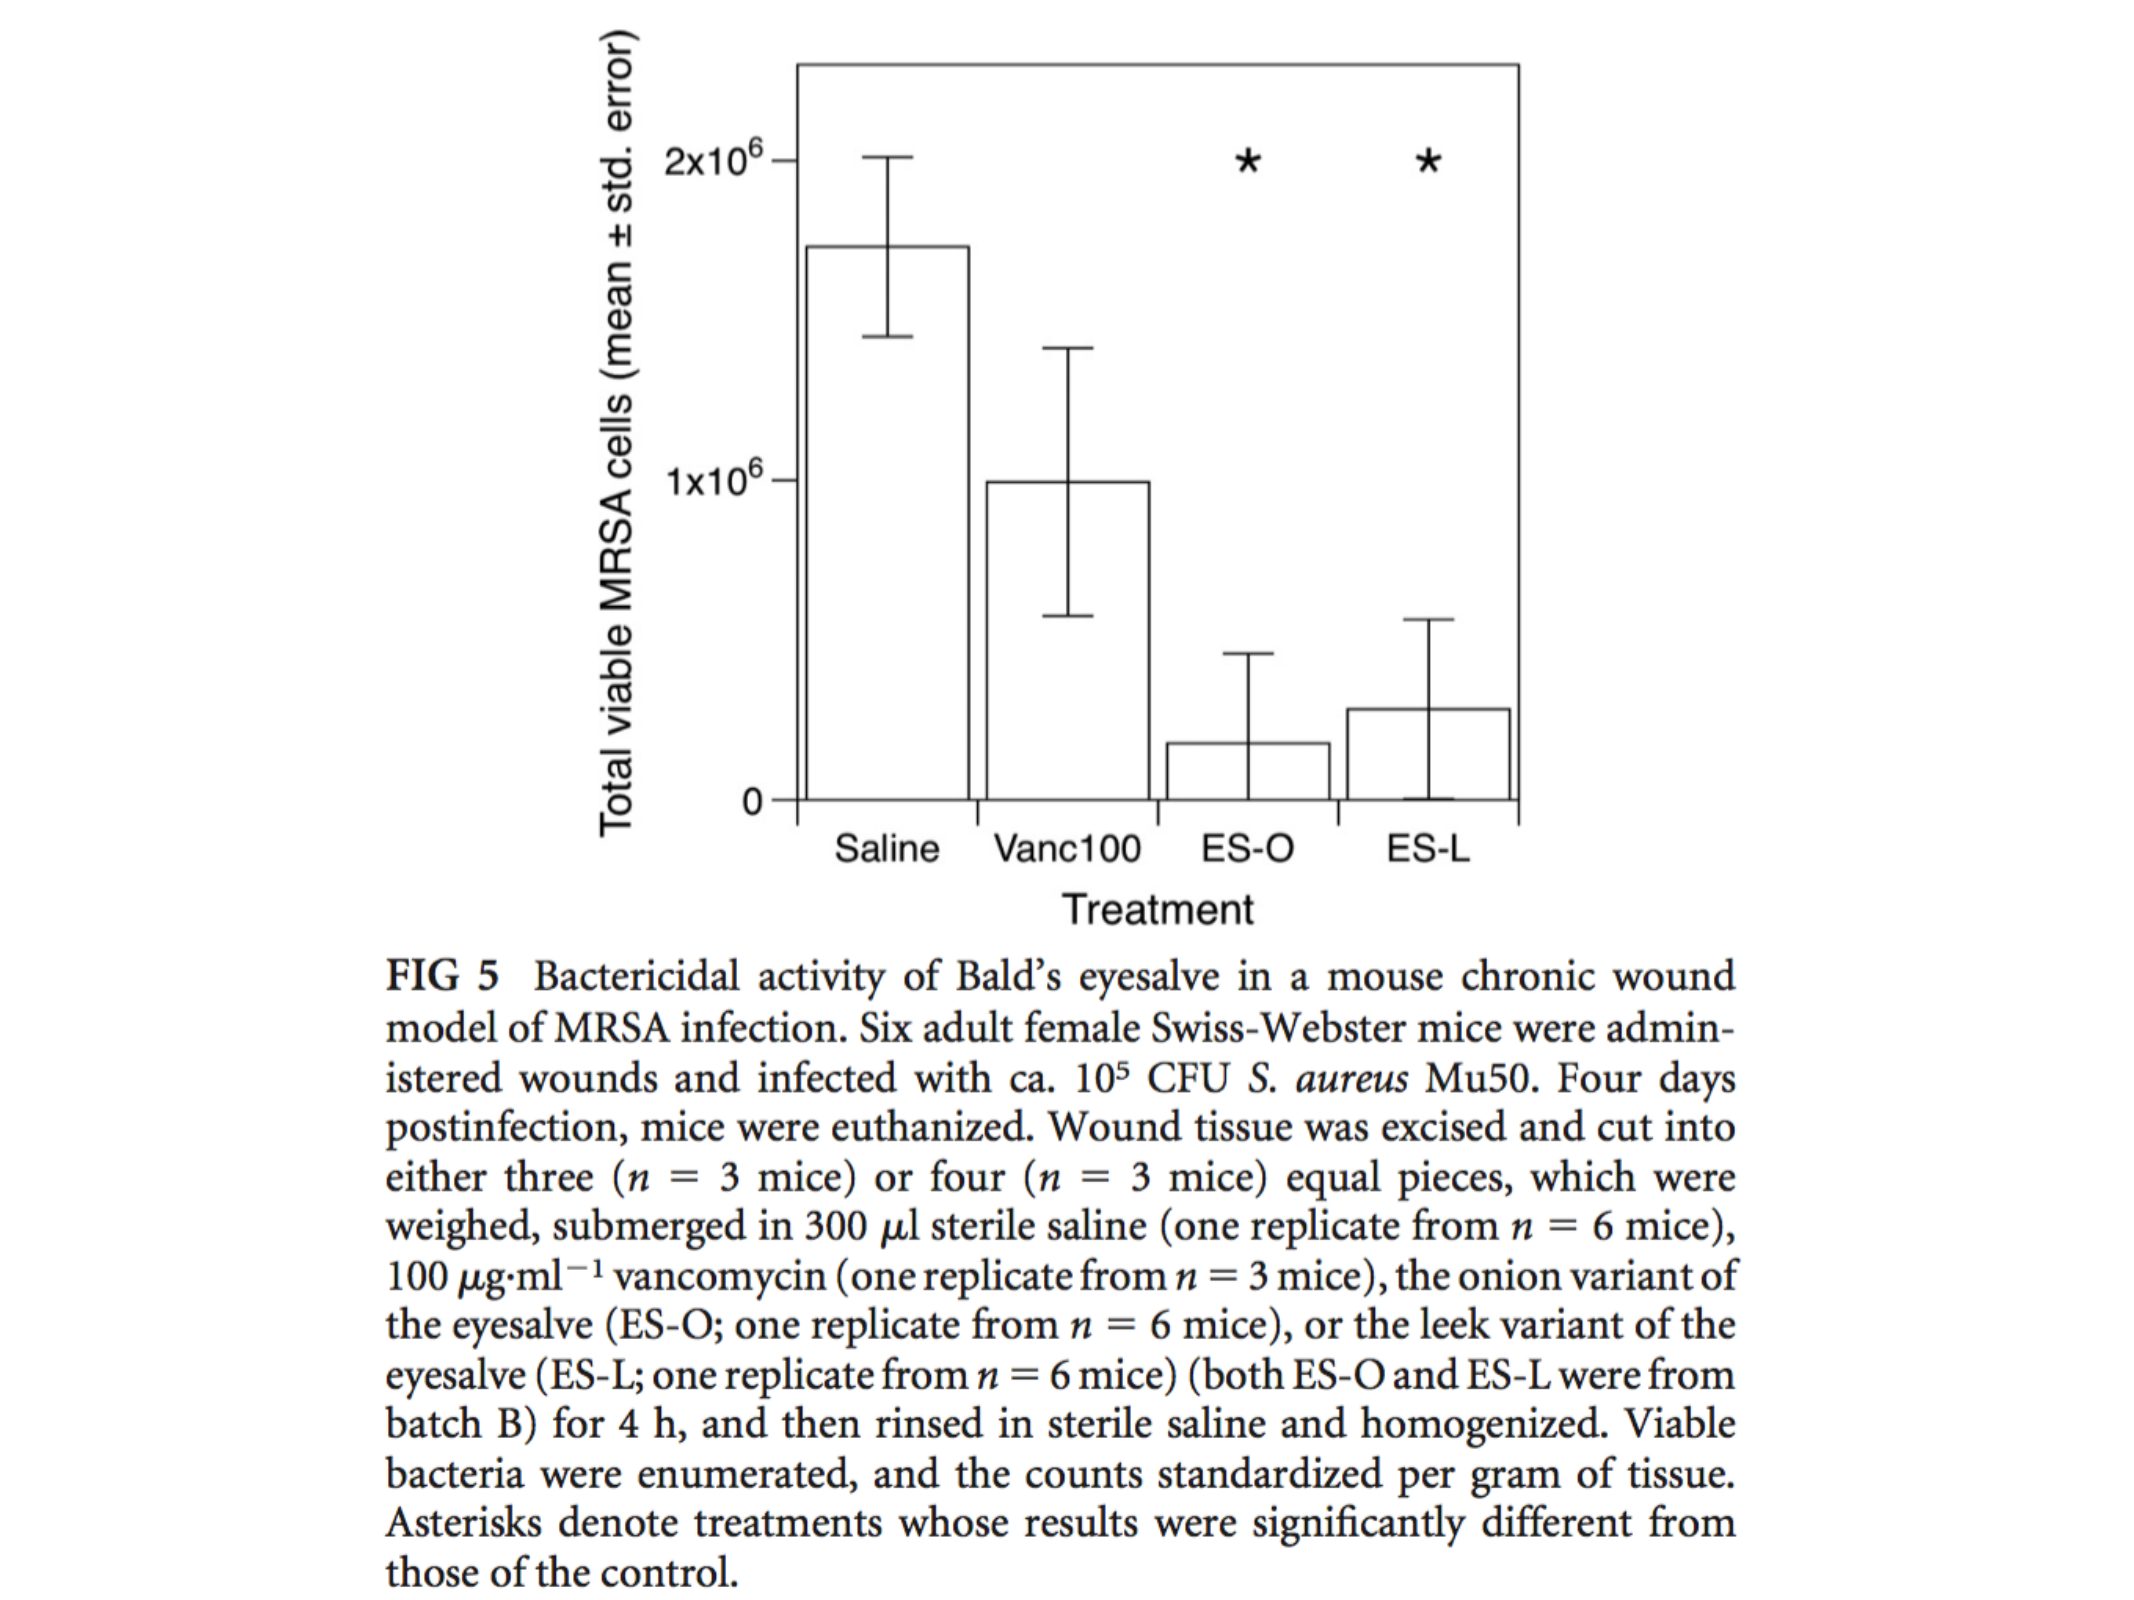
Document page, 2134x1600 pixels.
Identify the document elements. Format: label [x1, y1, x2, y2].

picture [351, 0, 1783, 1599]
